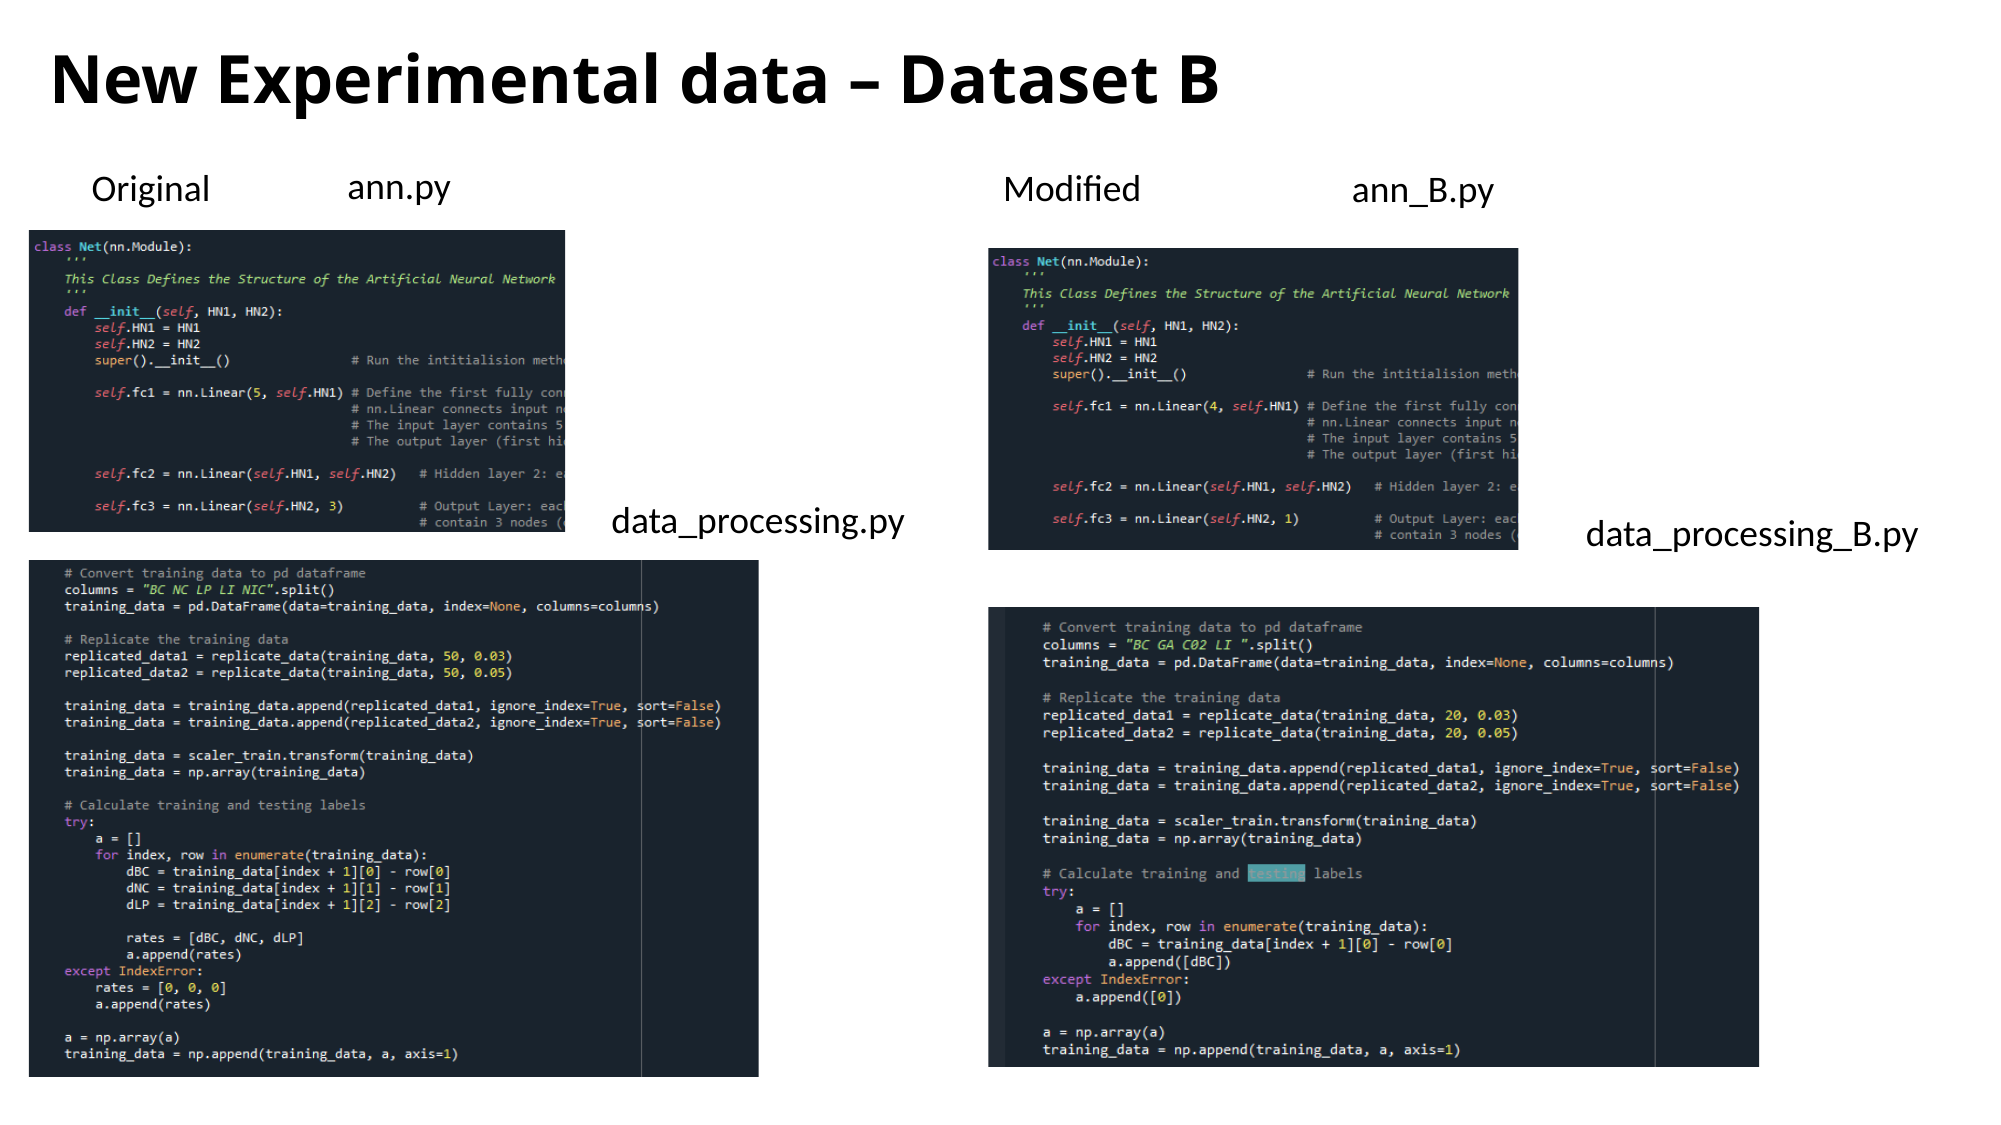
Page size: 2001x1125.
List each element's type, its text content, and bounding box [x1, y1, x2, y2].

title New Experimental data – Dataset B [34, 0, 1760, 191]
picture [28, 230, 566, 532]
text_box data_processing_B.py [1571, 501, 1972, 562]
text_box ann_B.py [1337, 157, 1542, 218]
picture [988, 607, 1760, 1067]
text_box Modified [988, 156, 1338, 217]
picture [28, 559, 759, 1077]
picture [988, 248, 1519, 550]
text_box Original [76, 156, 426, 217]
text_box ann.py [332, 154, 469, 215]
text_box data_processing.py [596, 488, 936, 549]
